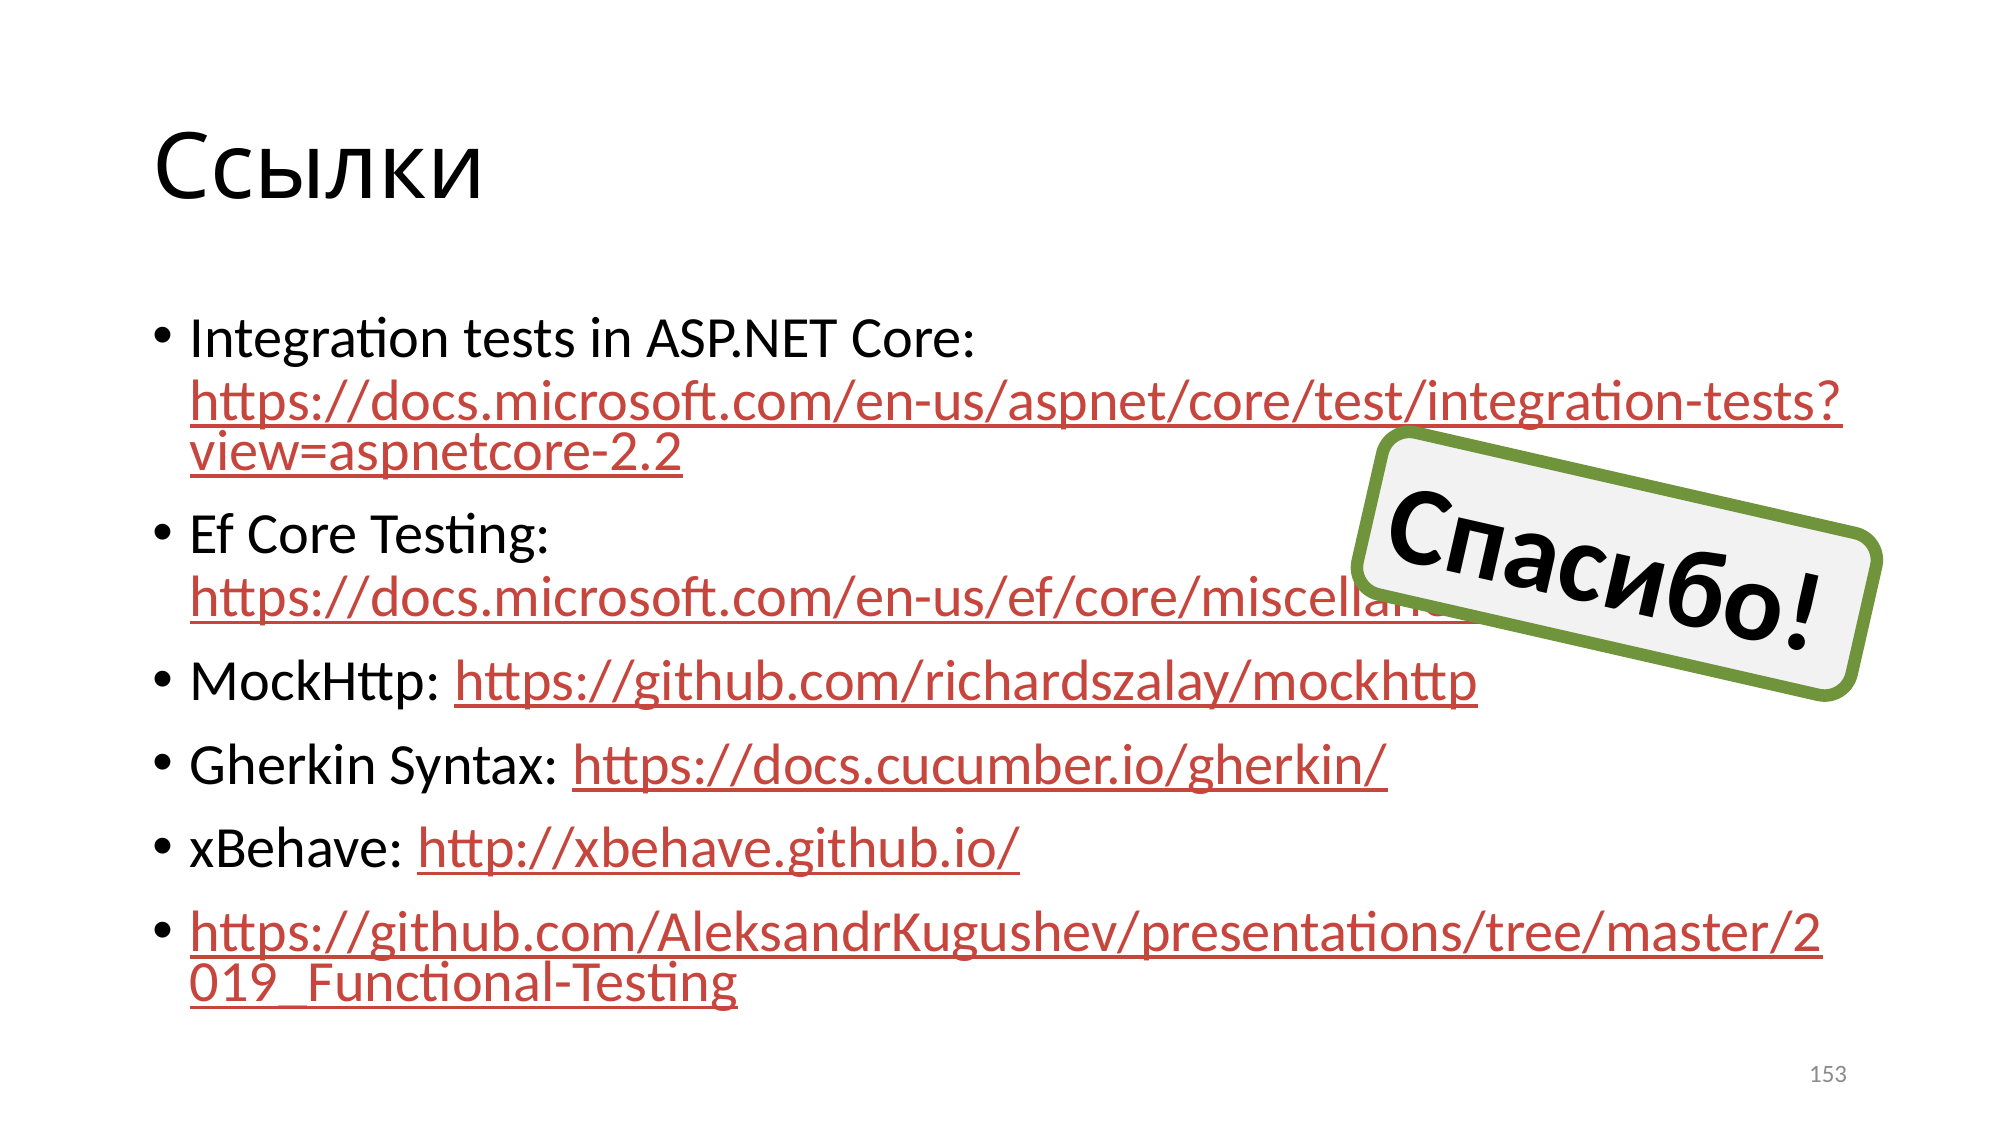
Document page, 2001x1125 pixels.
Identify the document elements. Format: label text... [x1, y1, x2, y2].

title Ссылки [137, 59, 1863, 278]
slide_number 153 [1412, 1042, 1863, 1103]
text_box Спасибо! [1356, 431, 1877, 696]
list Integration tests in ASP.NET Core: https://docs.microsoft.com/en-us/aspnet/core/test/integration-tests?view=aspnetcore-2.2 Ef Core Testing: https://docs.microsoft.com/en-us/ef/core/miscellaneous/testing/ MockHttp: https://github.com/richardszalay/mockhttp Gherkin Syntax: https://docs.cucumber.io/gherkin/ xBehave: http://xbehave.github.io/ https://github.com/AleksandrKugushev/presentations/tree/master/2019_Functional-Testing [137, 299, 1863, 1014]
